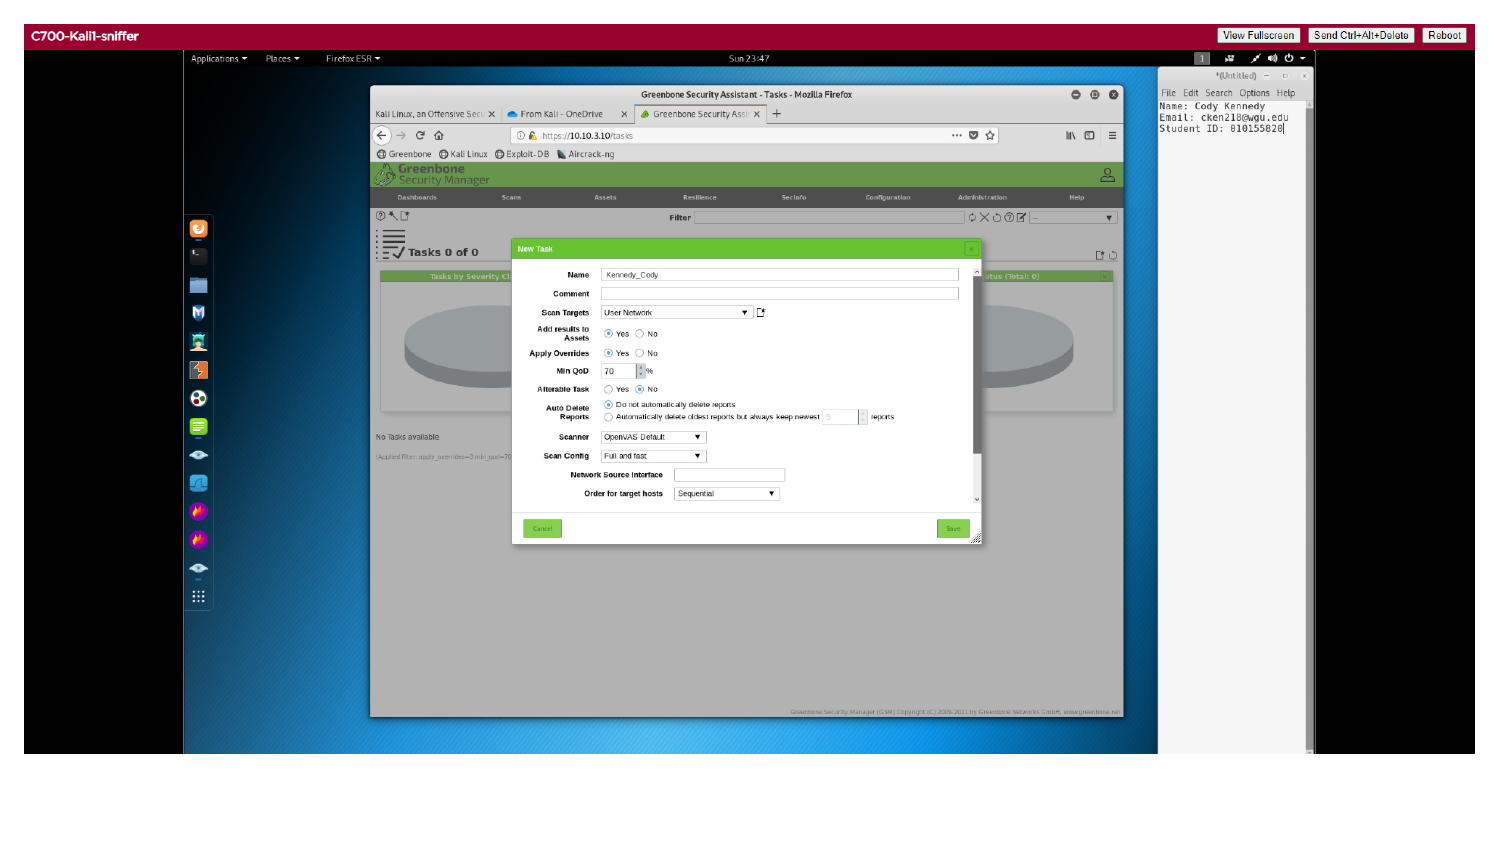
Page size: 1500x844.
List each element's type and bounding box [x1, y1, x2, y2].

picture [24, 24, 1476, 754]
